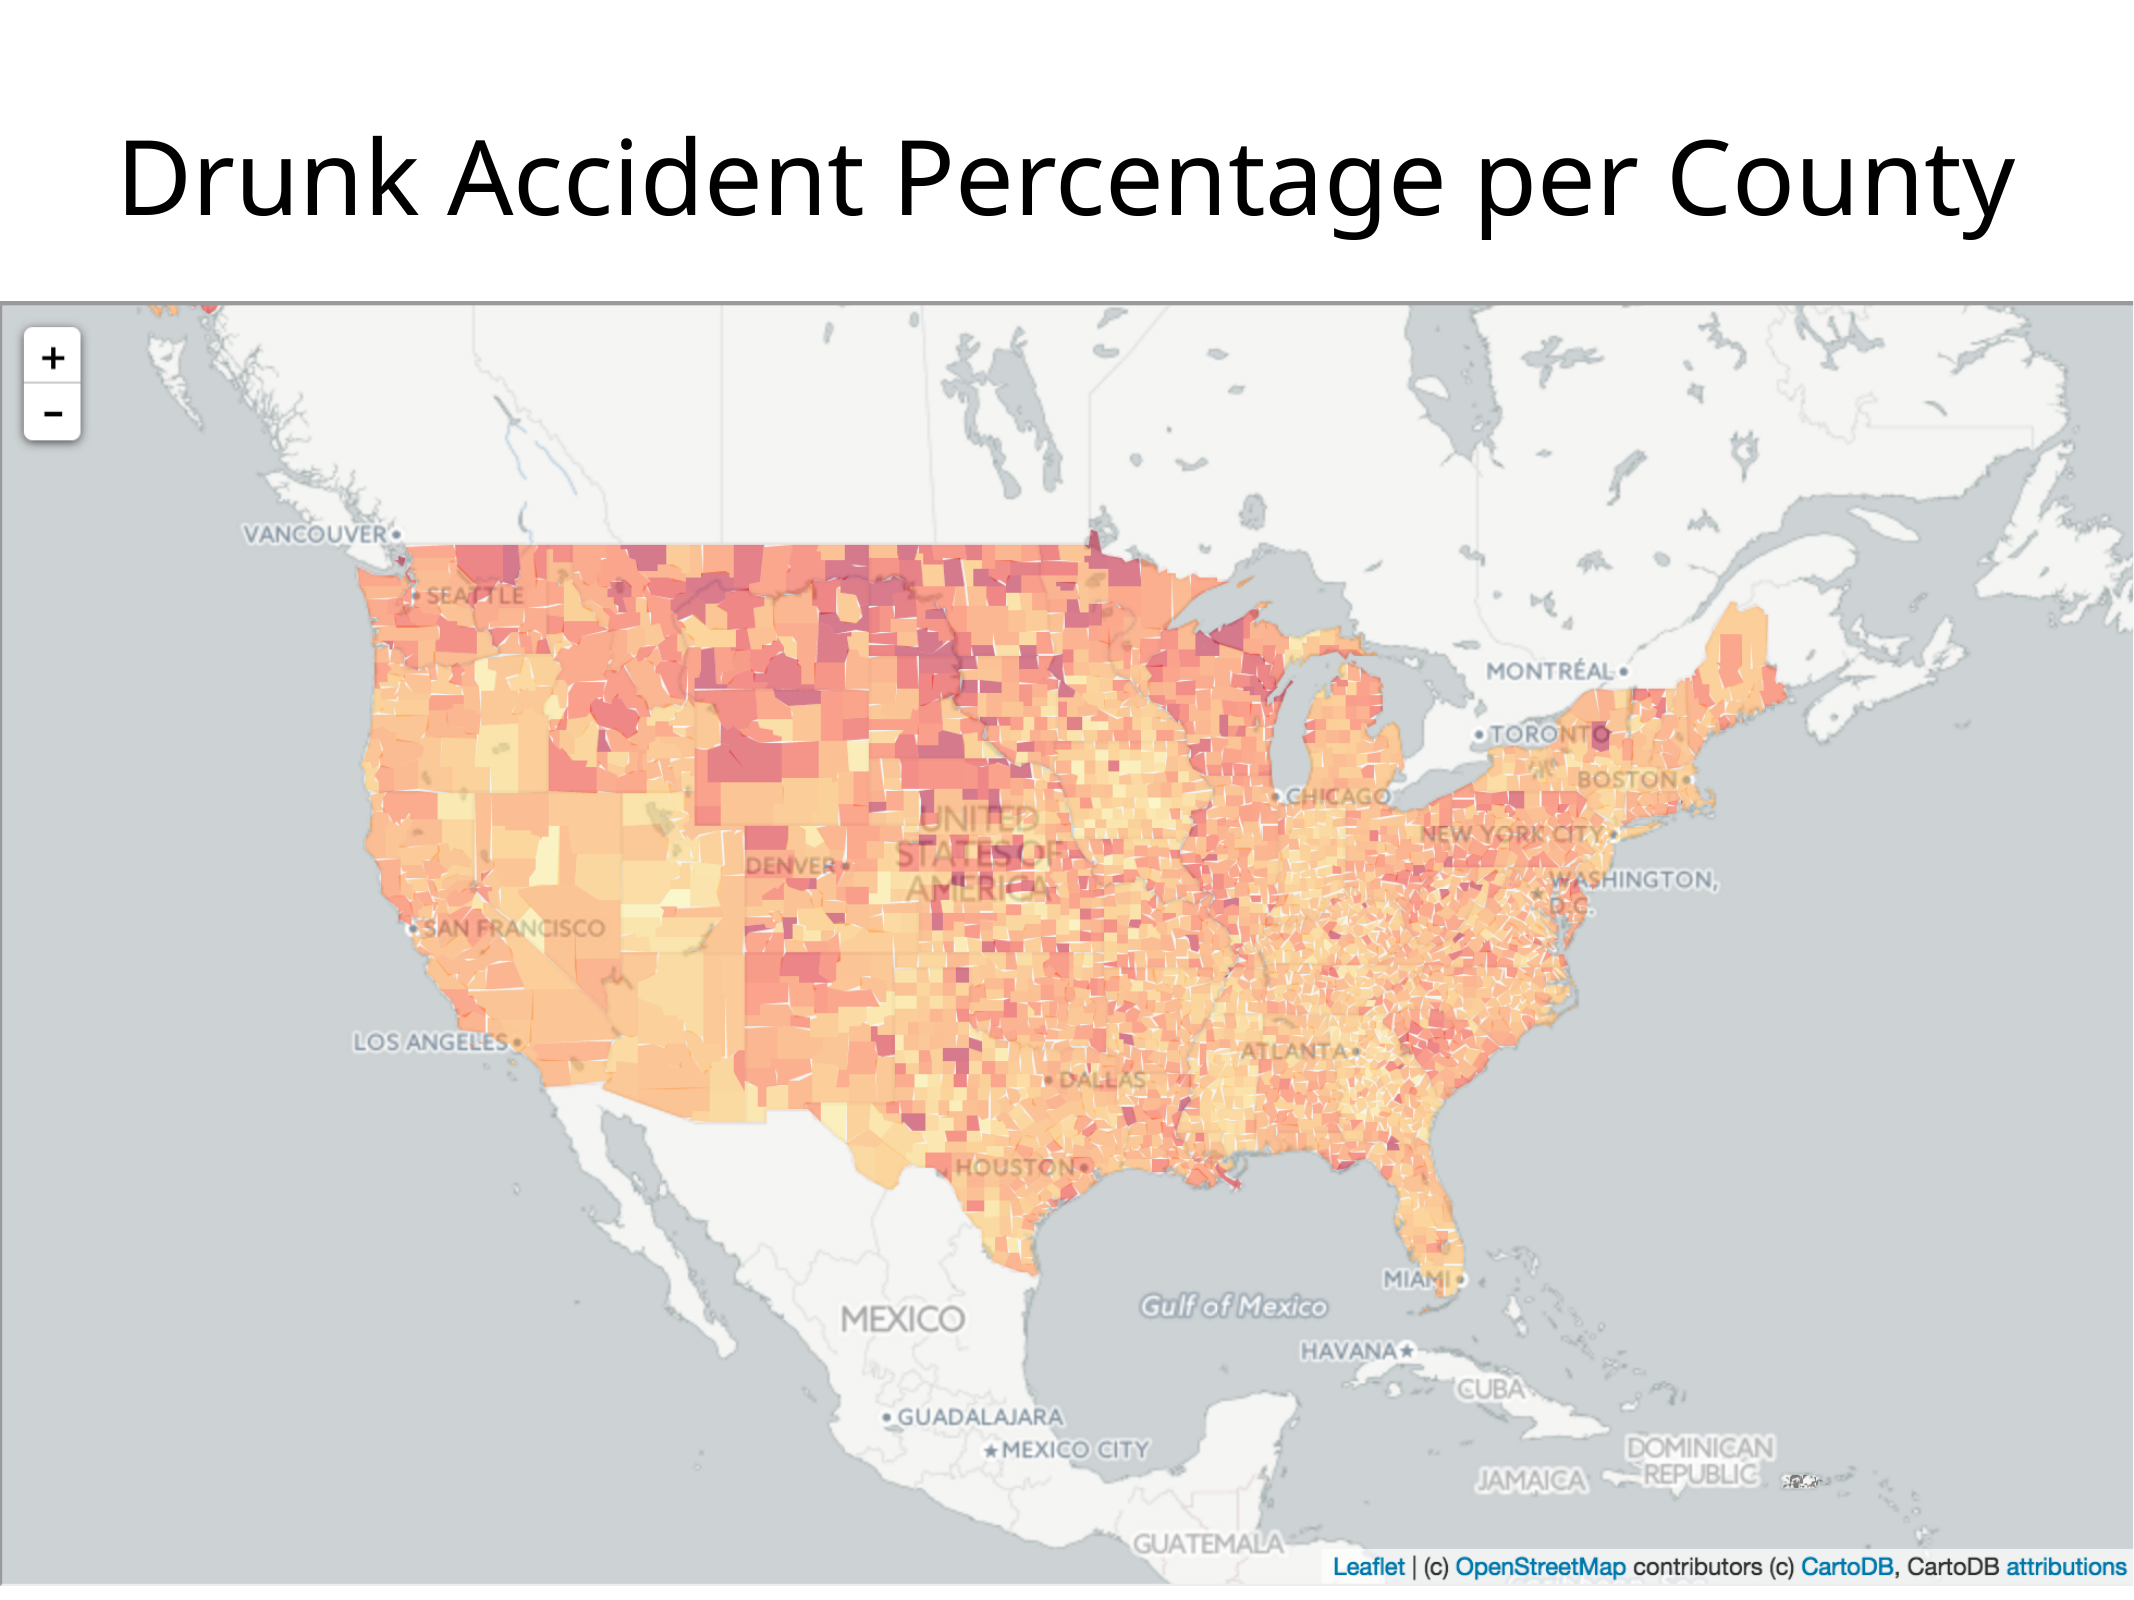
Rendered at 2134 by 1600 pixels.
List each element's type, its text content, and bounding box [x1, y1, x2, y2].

text_box Drunk Accident Percentage per County [108, 103, 2026, 245]
picture [0, 301, 2134, 1587]
